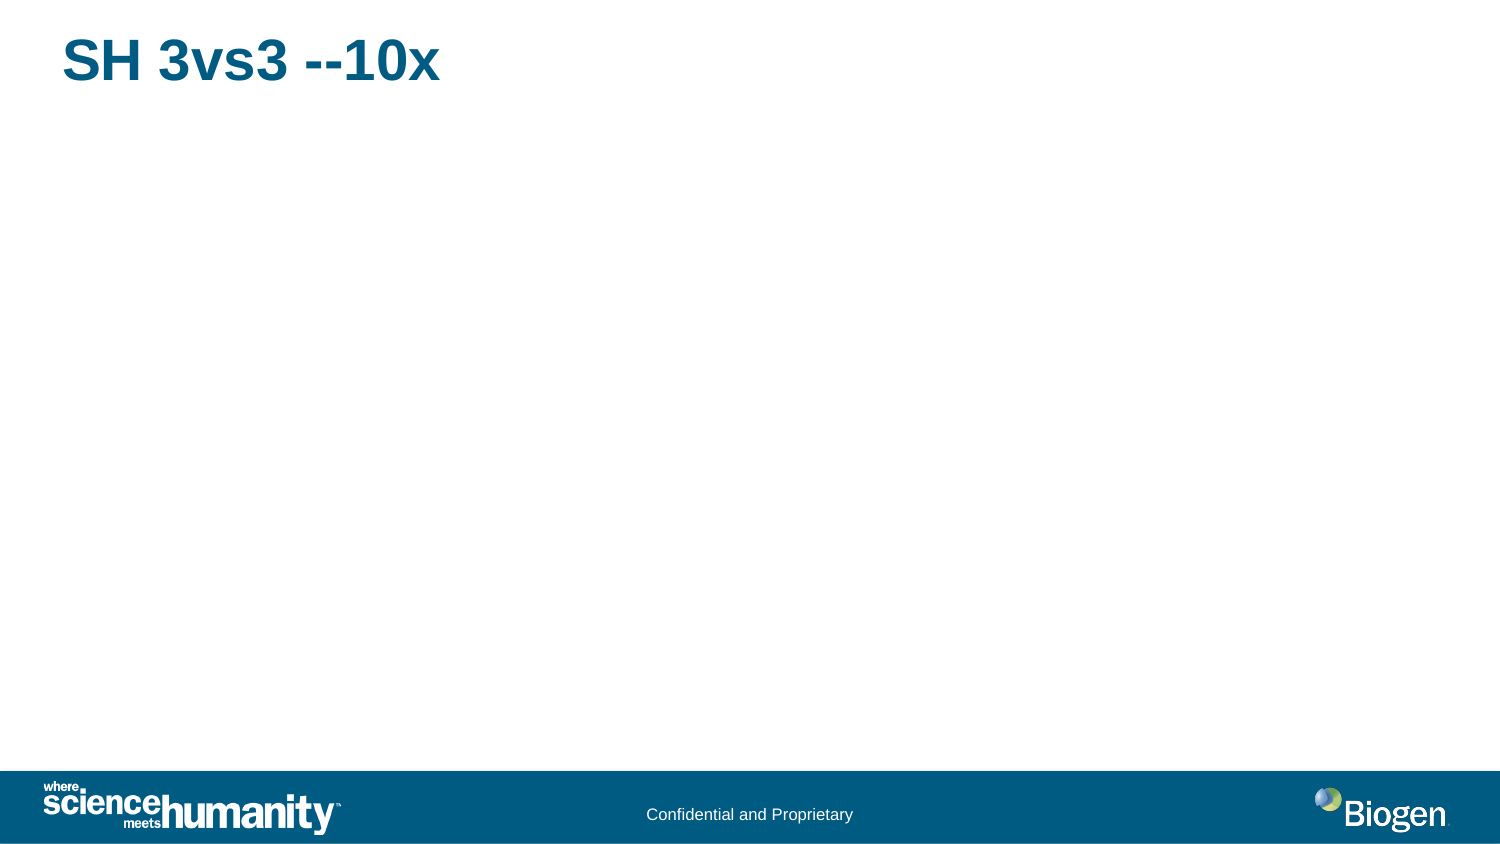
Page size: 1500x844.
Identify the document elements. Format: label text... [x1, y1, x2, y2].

picture [1411, 808, 1427, 826]
picture [1392, 819, 1410, 832]
picture [1430, 808, 1435, 825]
title SH 3vs3 --10x [47, 25, 1453, 110]
picture [1374, 808, 1390, 826]
picture [1316, 788, 1341, 811]
picture [1394, 807, 1409, 817]
picture [1346, 801, 1364, 825]
picture [1436, 808, 1445, 825]
